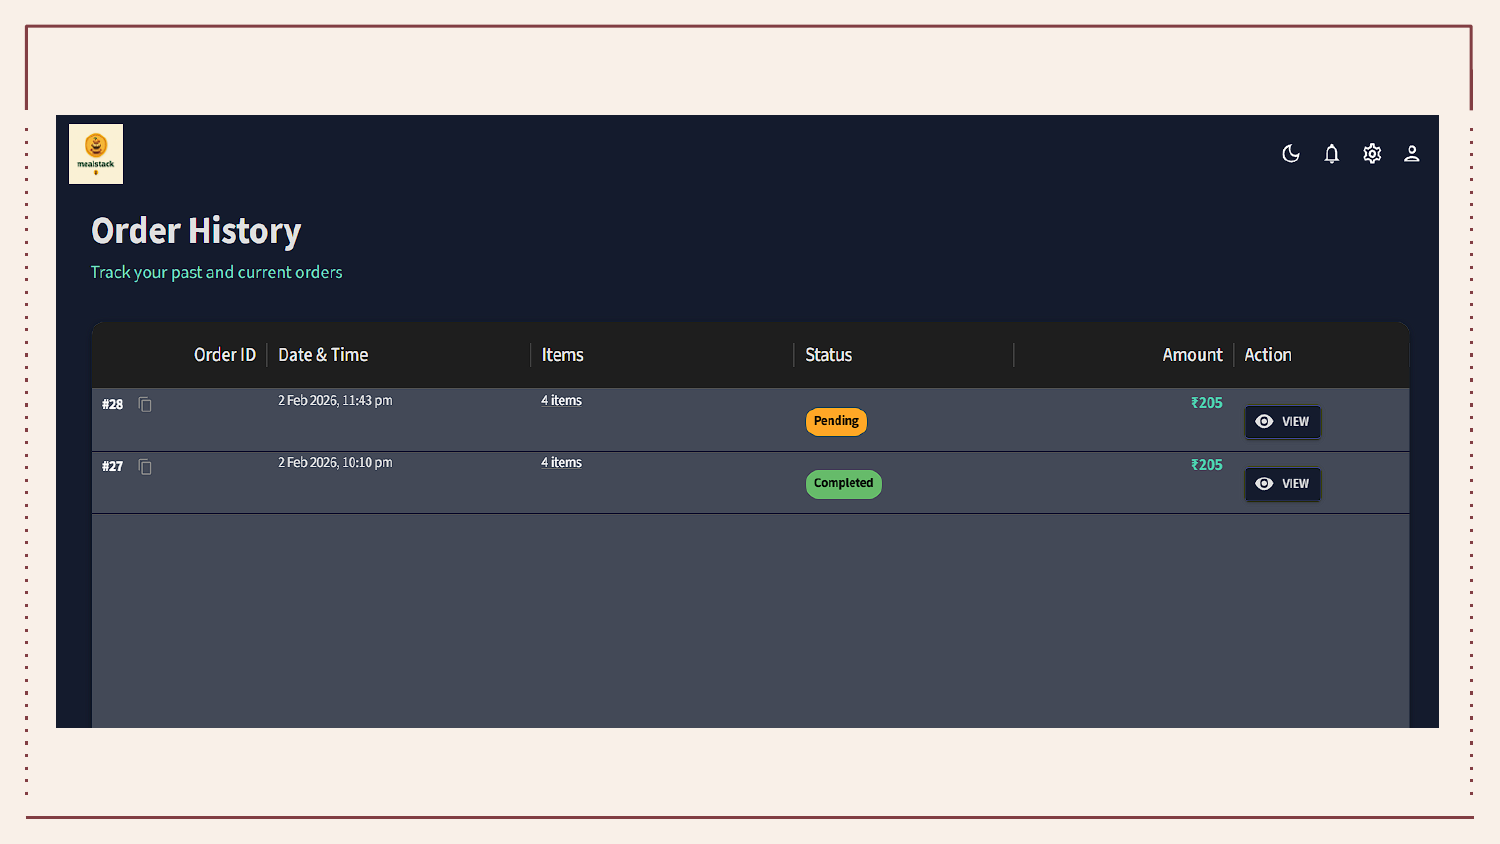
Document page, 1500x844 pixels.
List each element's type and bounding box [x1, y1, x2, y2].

picture [56, 115, 1439, 729]
